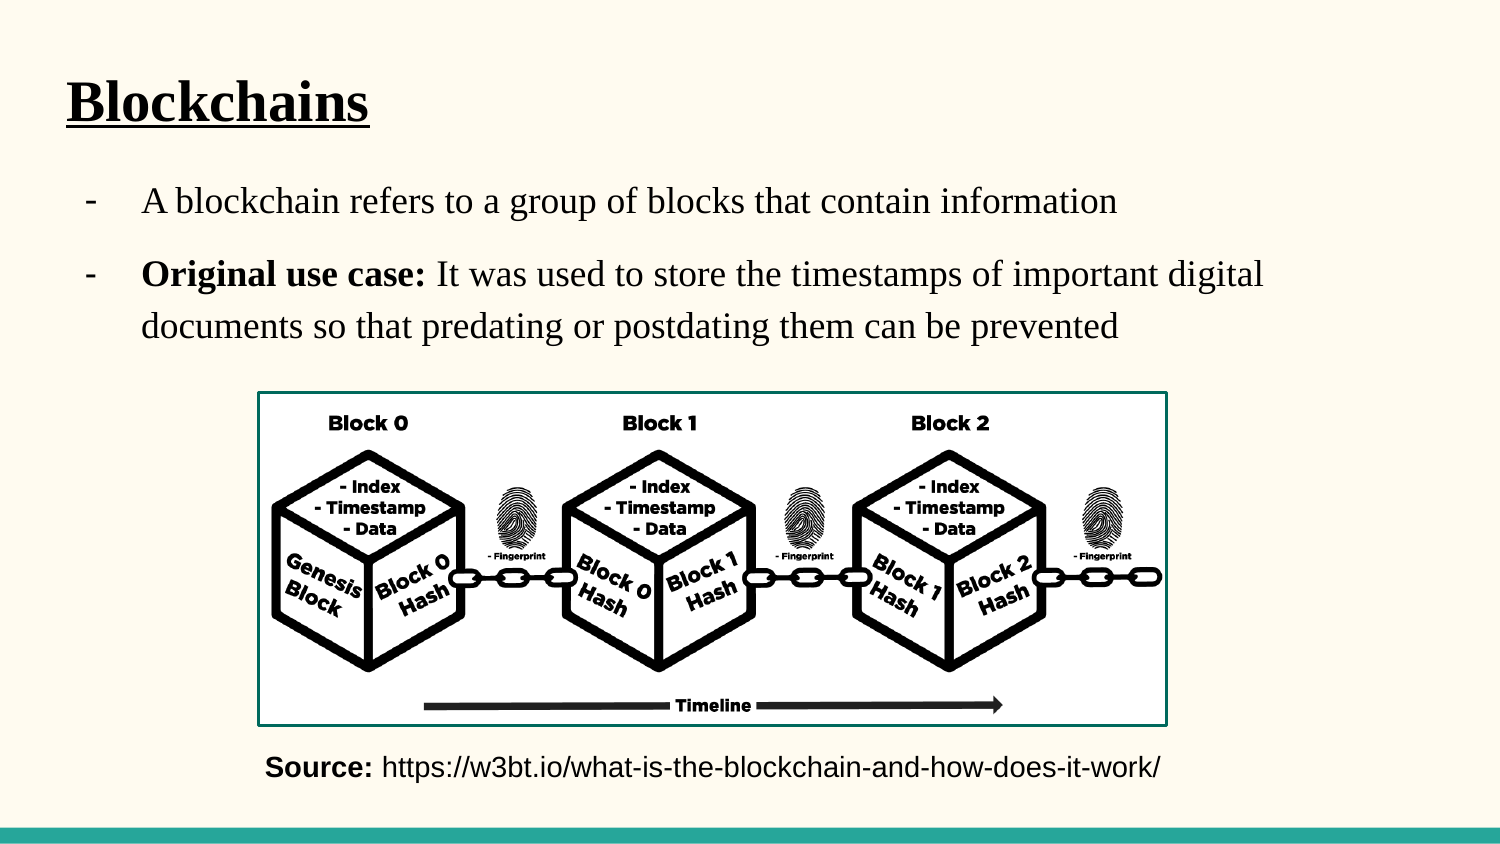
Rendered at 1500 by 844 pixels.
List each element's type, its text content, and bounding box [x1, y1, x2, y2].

text_box Source: https://w3bt.io/what-is-the-blockchain-and-how-does-it-work/ [249, 733, 1214, 799]
title Blockchains [51, 48, 1449, 149]
picture [259, 393, 1166, 725]
list A blockchain refers to a group of blocks that contain information Original use case: It was used to store the timestamps of important digital documents so that predating or postdating them can be prevented [51, 154, 1449, 339]
